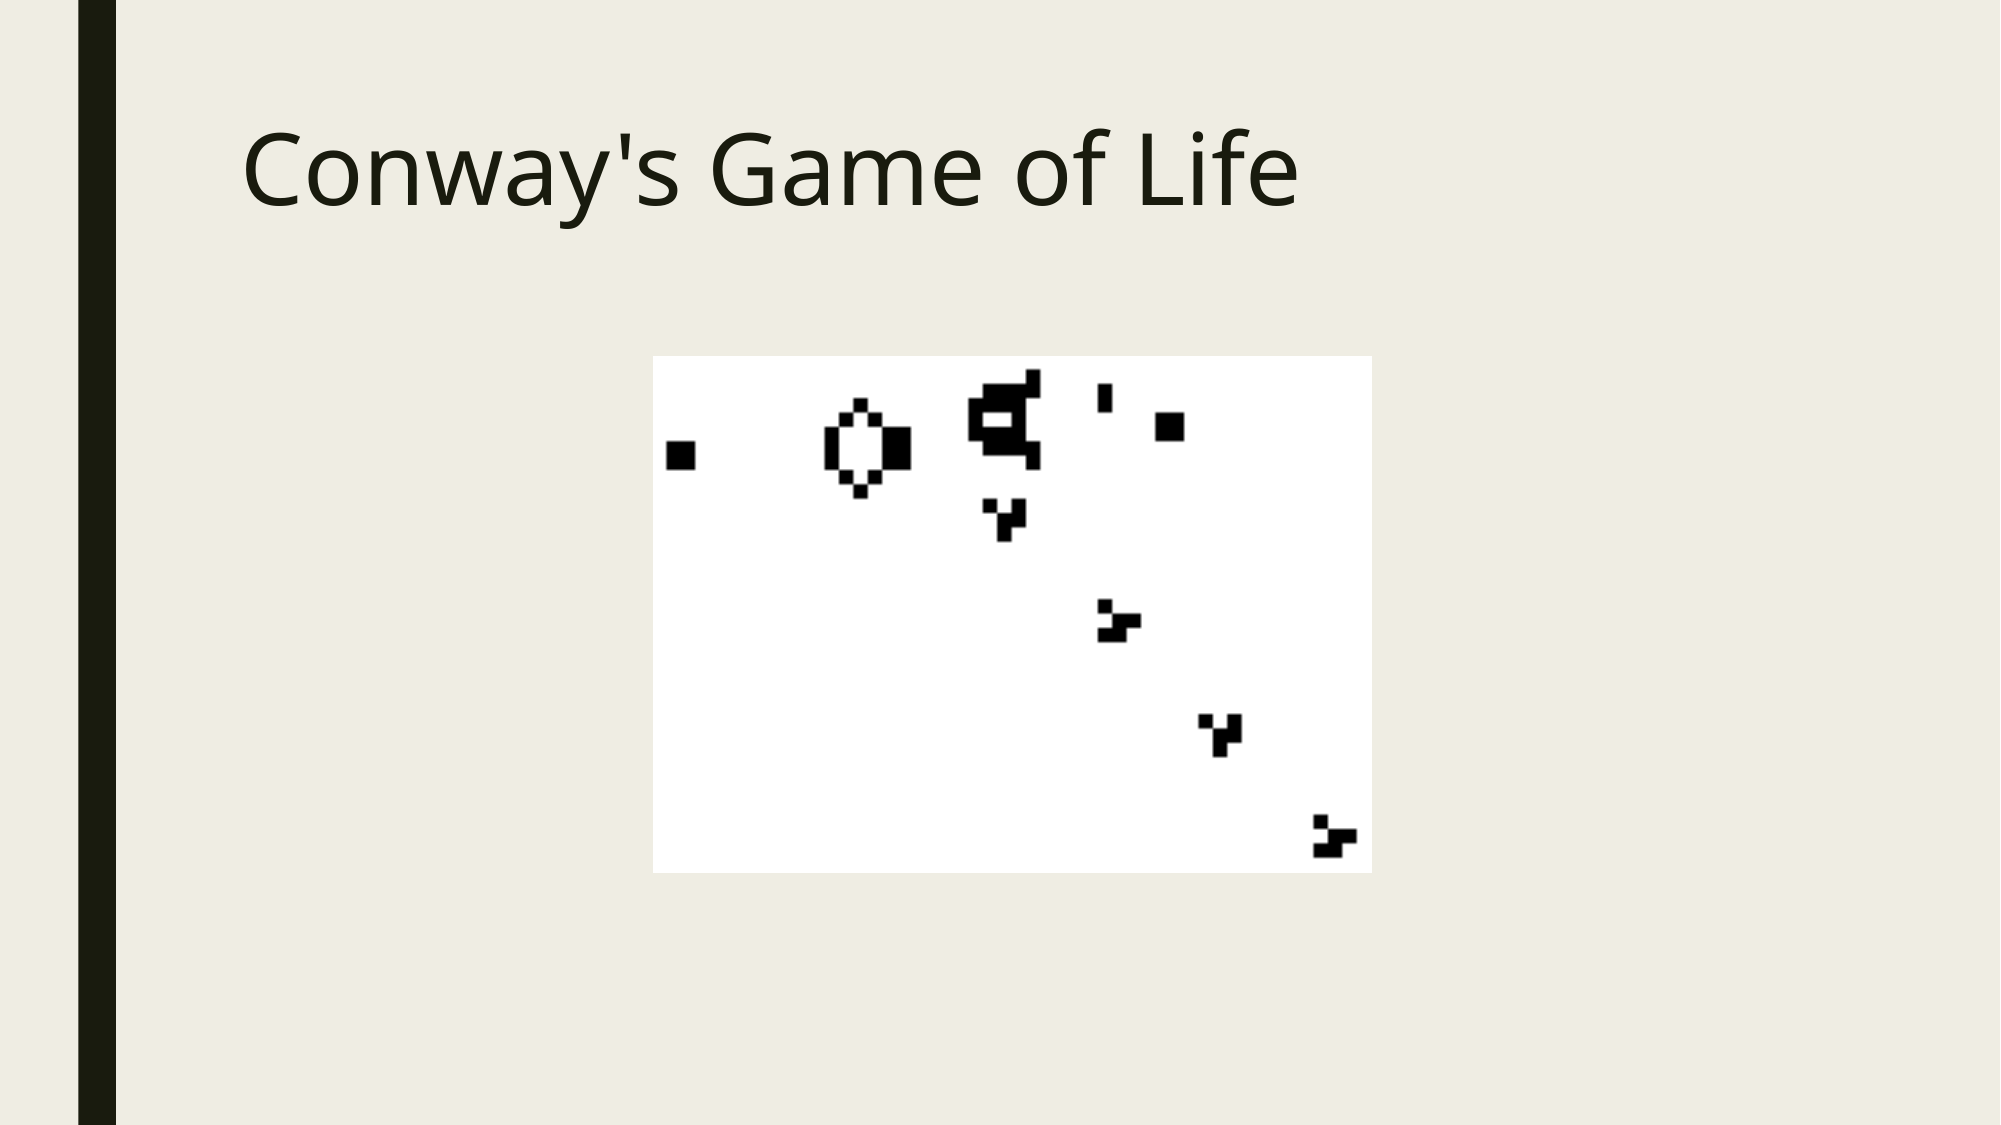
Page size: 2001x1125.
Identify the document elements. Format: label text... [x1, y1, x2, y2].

title Conway's Game of Life [225, 112, 1800, 357]
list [653, 356, 1372, 873]
